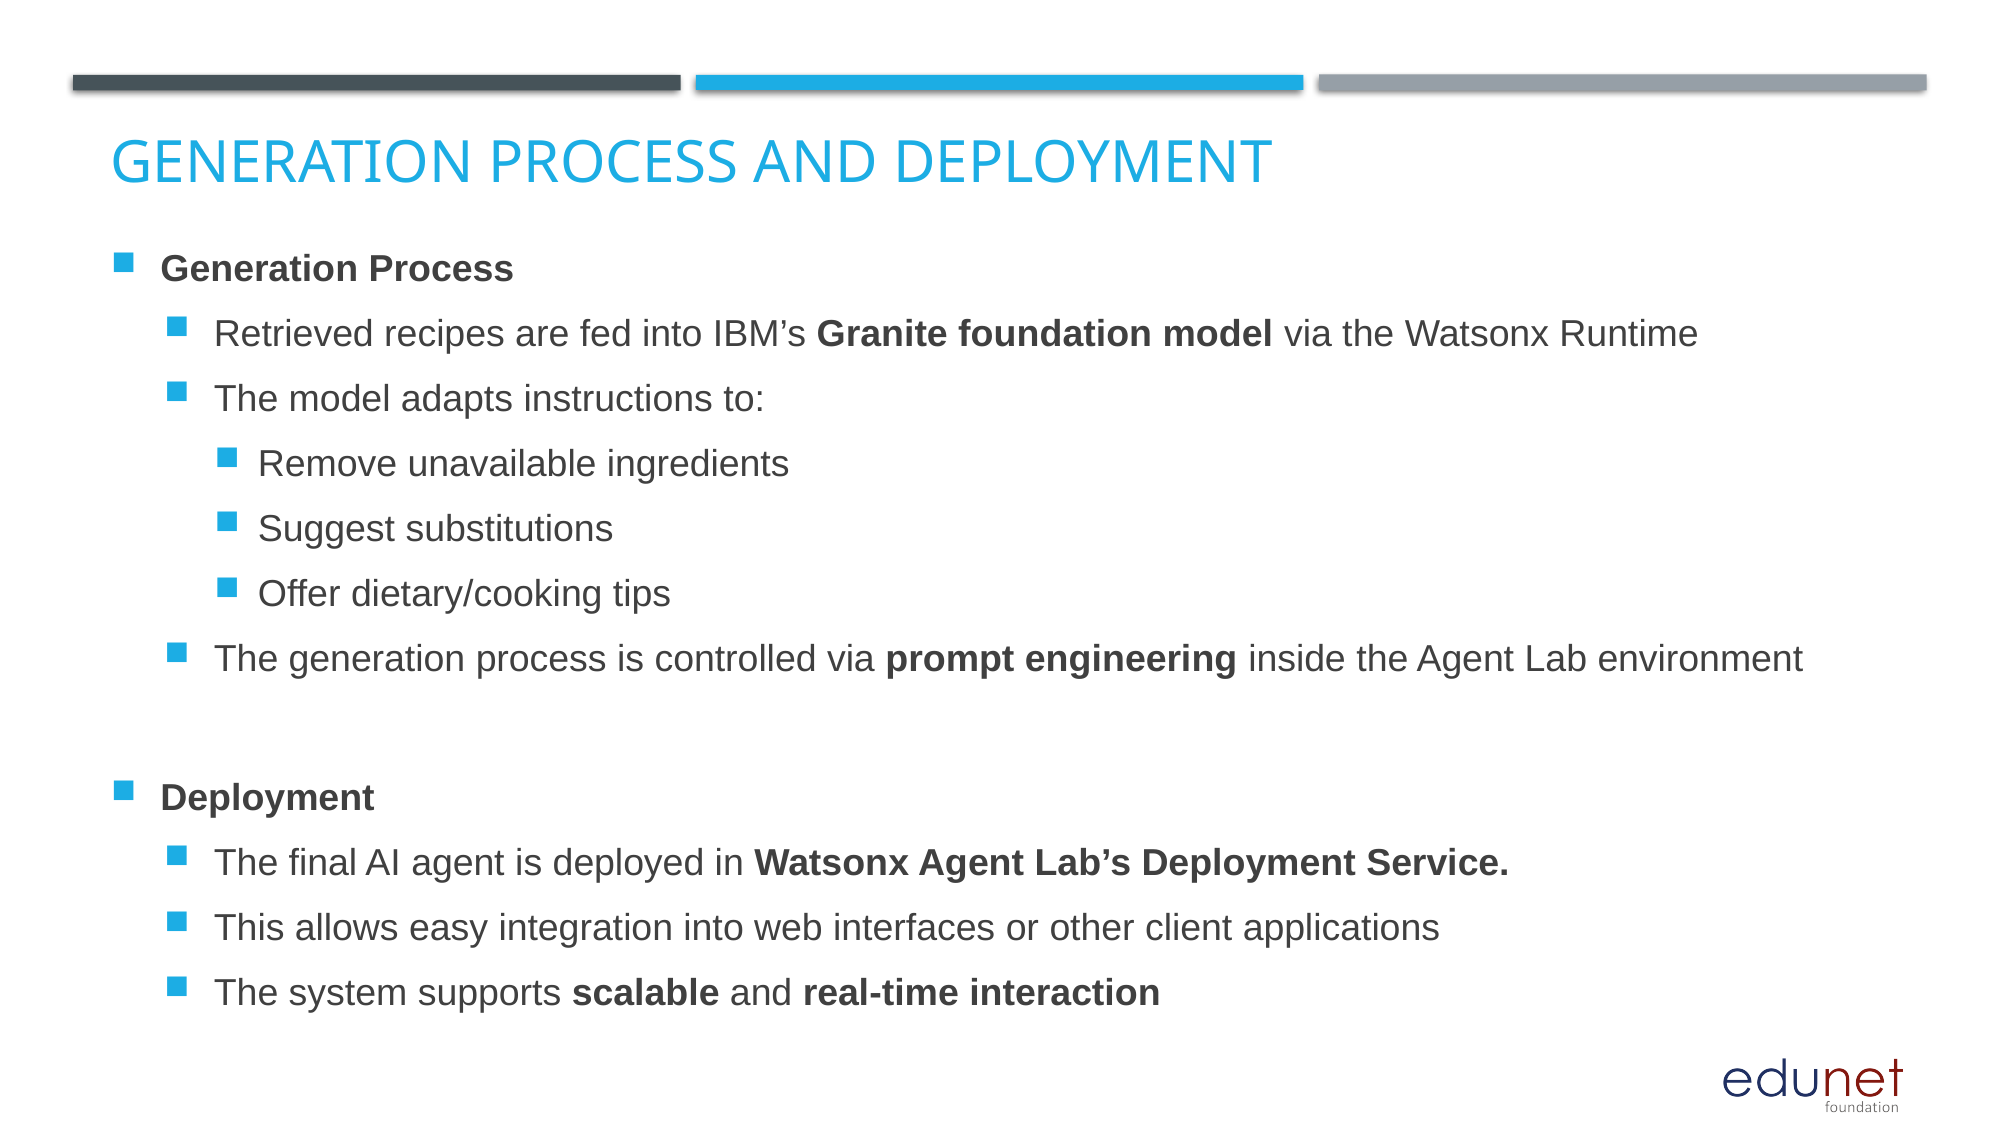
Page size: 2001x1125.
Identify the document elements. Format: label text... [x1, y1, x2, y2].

picture [1719, 1056, 1905, 1116]
list Generation Process Retrieved recipes are fed into IBM’s Granite foundation model via the Watsonx Runtime The model adapts instructions to: Remove unavailable ingredients Suggest substitutions Offer dietary/cooking tips The generation process is controlled via prompt engineering inside the Agent Lab environment Deployment The final AI agent is deployed in Watsonx Agent Lab’s Deployment Service. This allows easy integration into web interfaces or other client applications The system supports scalable and real-time interaction [95, 243, 1905, 1010]
title Generation Process and Deployment [95, 115, 1905, 203]
